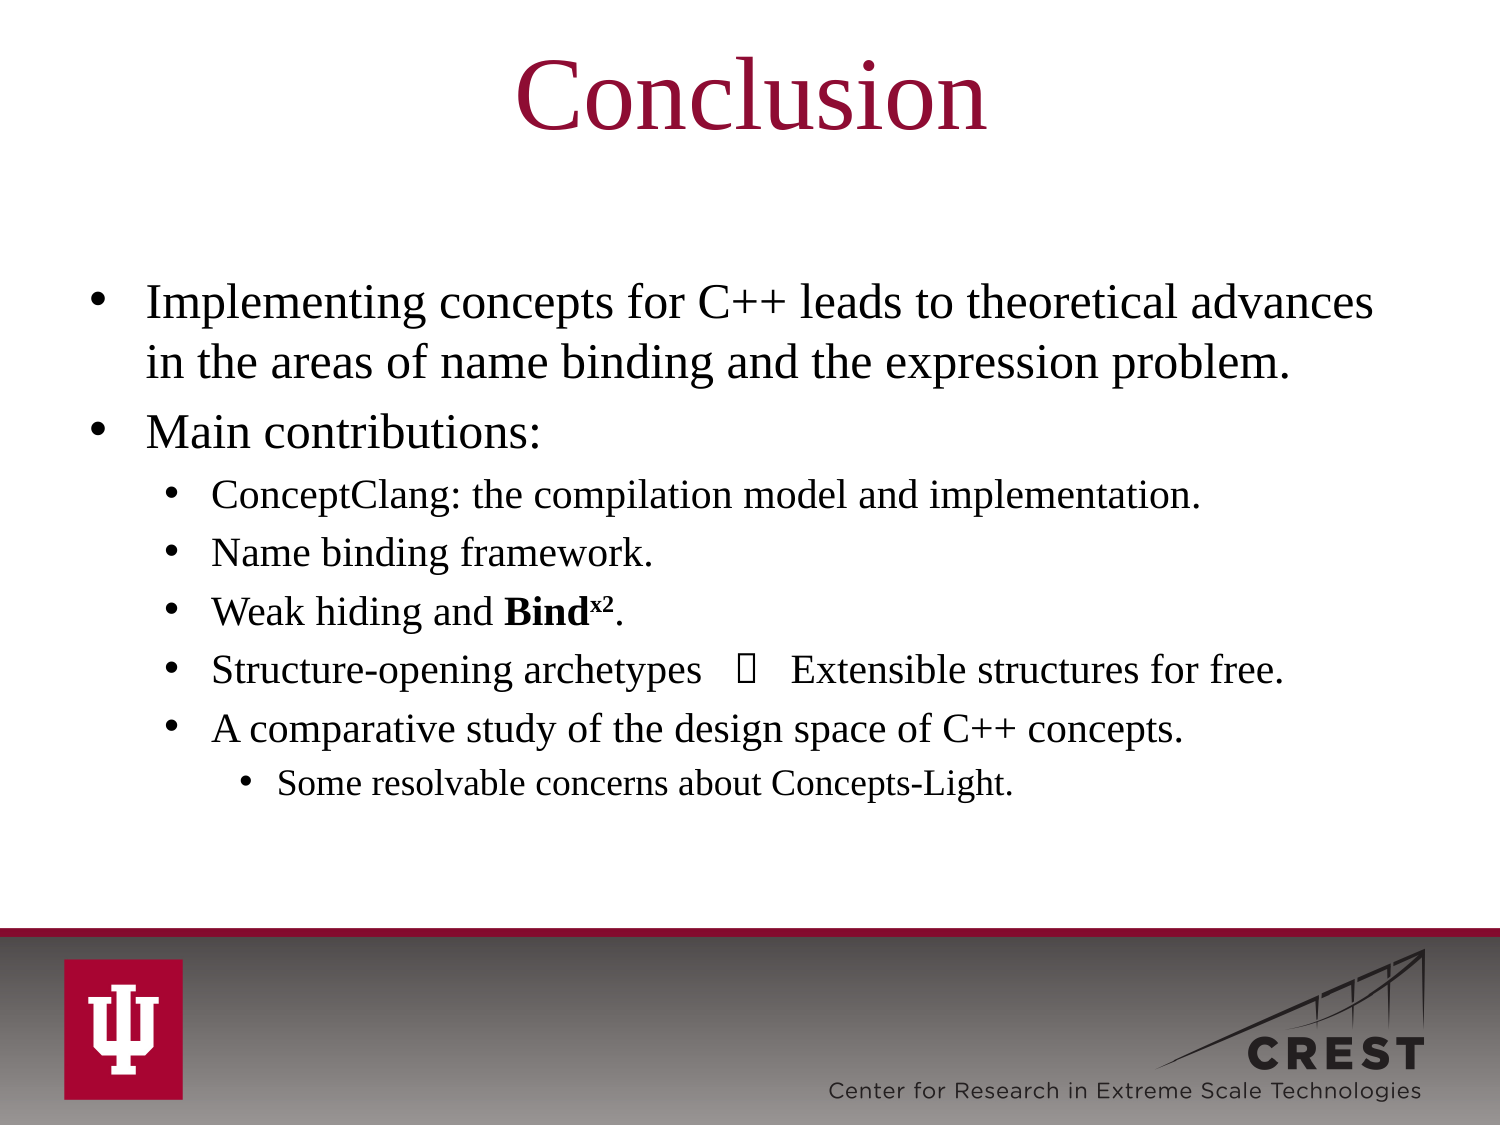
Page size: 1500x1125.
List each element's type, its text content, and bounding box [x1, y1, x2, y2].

list Implementing concepts for C++ leads to theoretical advances in the areas of name binding and the expression problem. Main contributions: ConceptClang: the compilation model and implementation. Name binding framework. Weak hiding and Bindx2. Structure-opening archetypes  Extensible structures for free. A comparative study of the design space of C++ concepts. Some resolvable concerns about Concepts-Light. [74, 238, 1441, 1079]
title Conclusion [63, 17, 1441, 239]
picture [0, 928, 1500, 1125]
